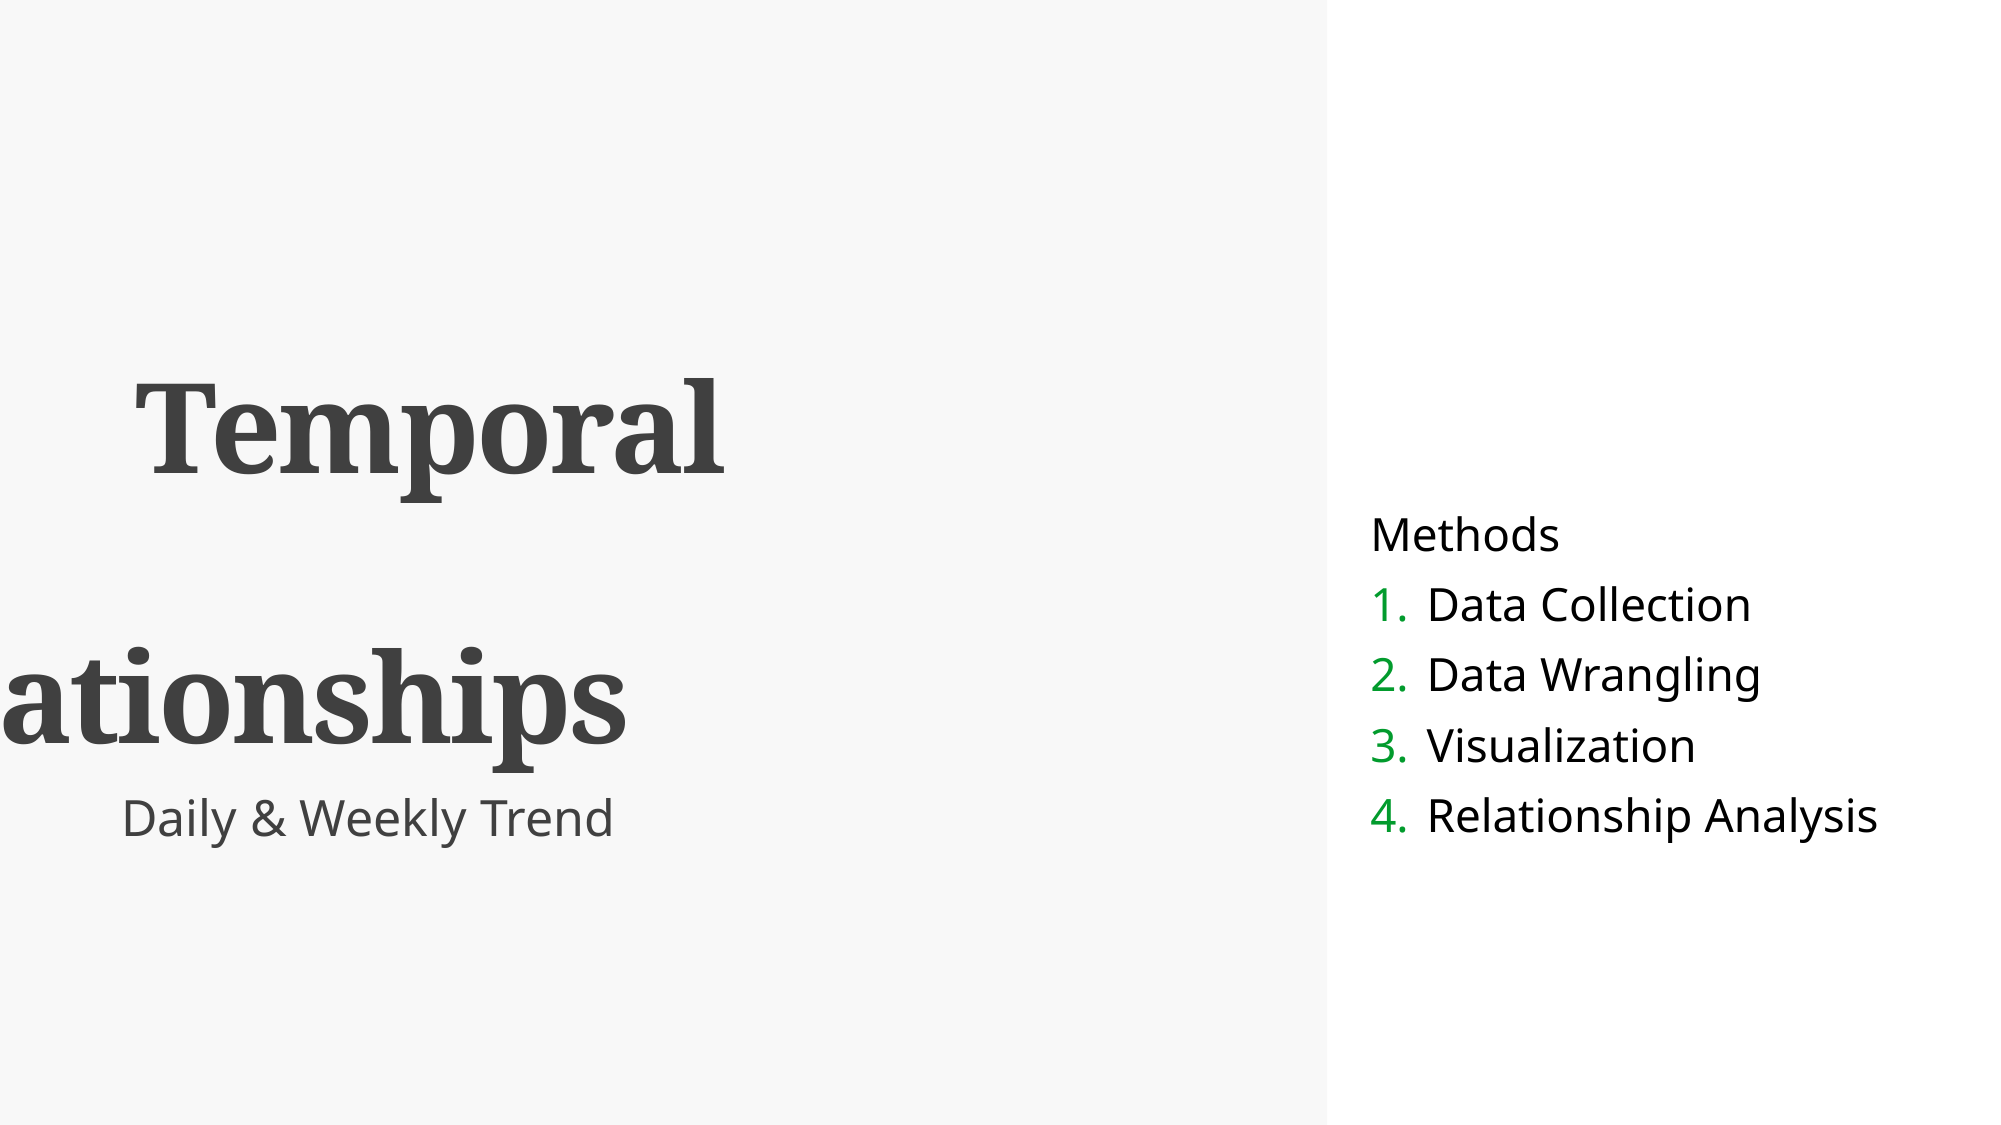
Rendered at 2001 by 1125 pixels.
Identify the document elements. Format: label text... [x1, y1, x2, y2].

subtitle Daily & Weekly Trend [121, 793, 962, 957]
text_box Methods Data Collection Data Wrangling Visualization Relationship Analysis [1370, 511, 1943, 1000]
title Temporal Relationships [0, 0, 1328, 1125]
